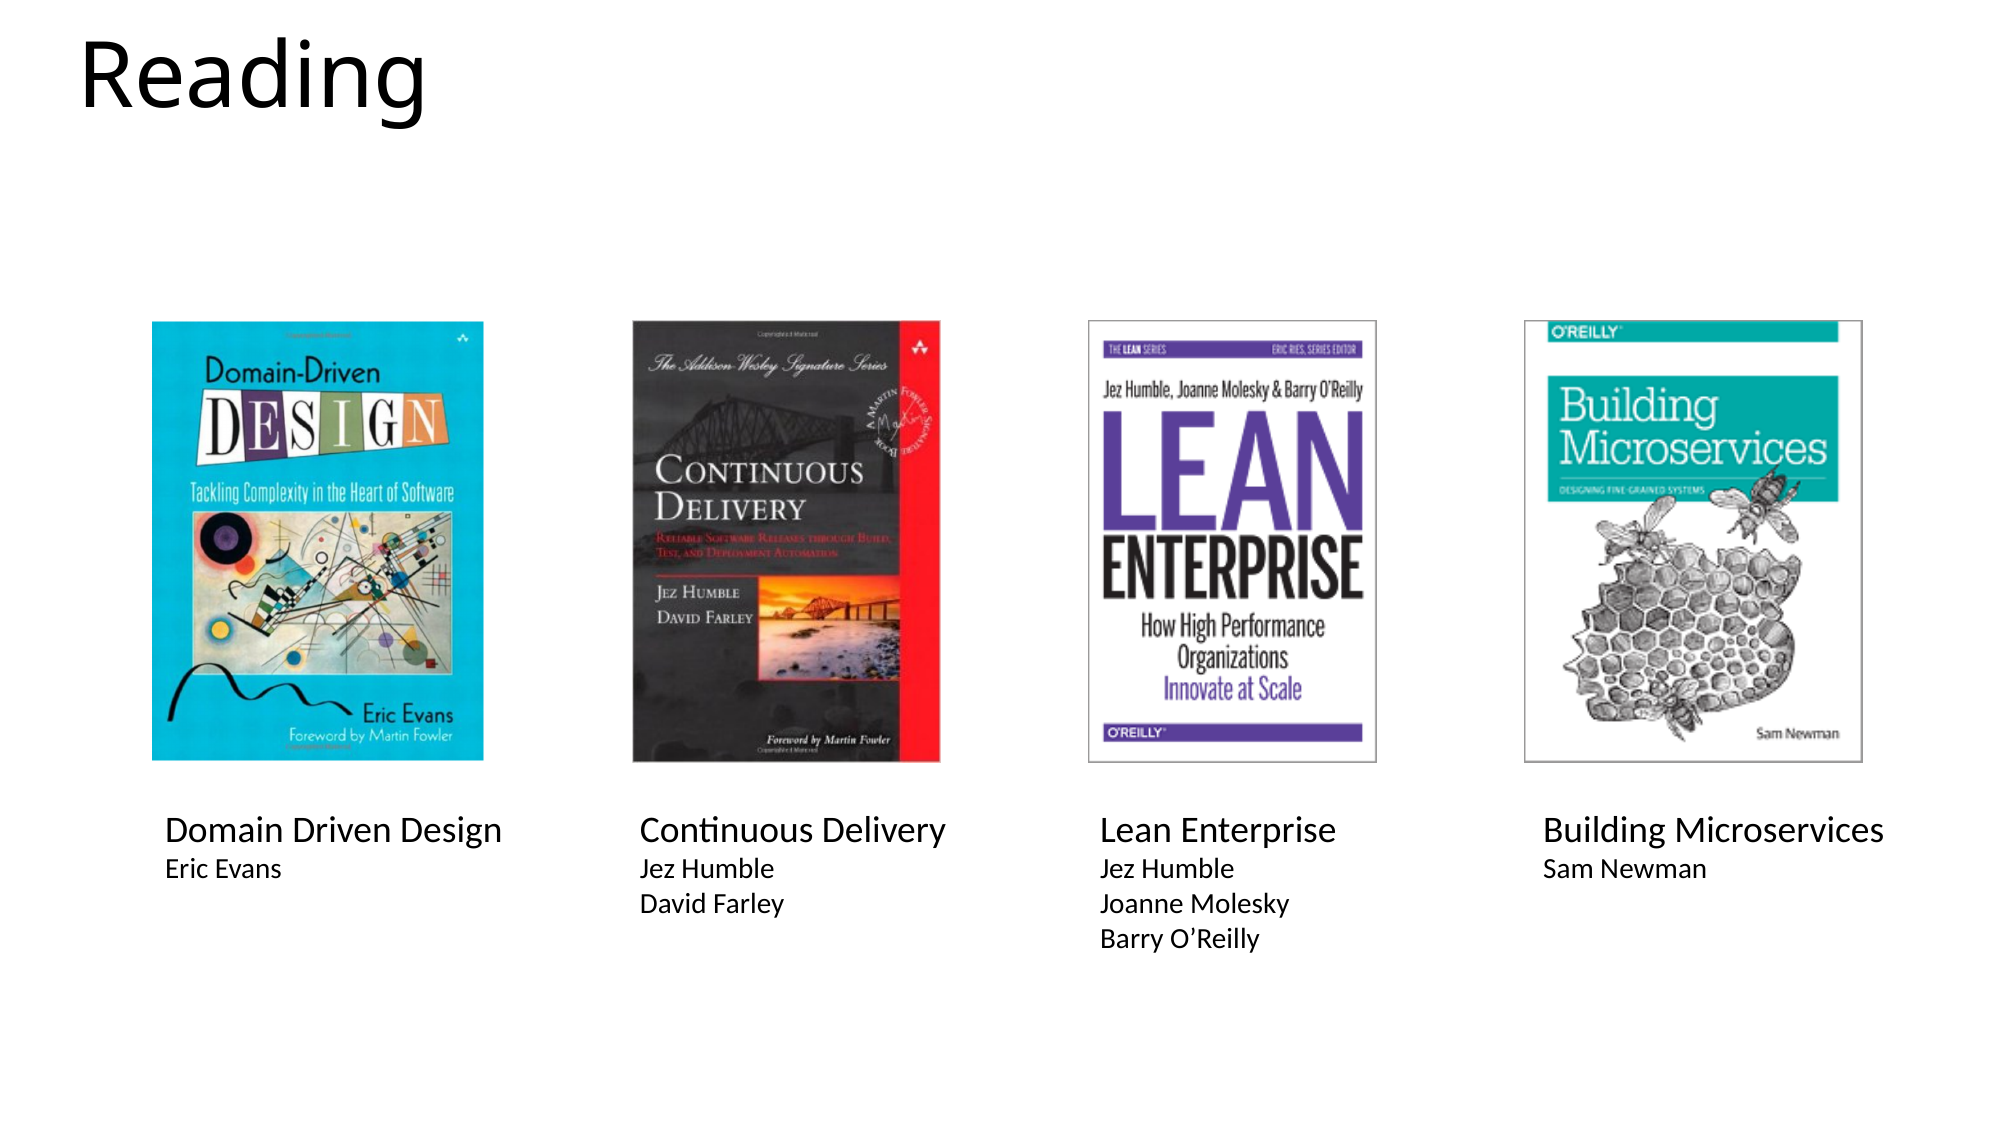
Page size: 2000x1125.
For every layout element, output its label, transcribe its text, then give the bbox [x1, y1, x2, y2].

text_box Domain Driven Design Eric Evans [150, 797, 518, 892]
picture [1524, 319, 1863, 763]
picture [632, 319, 942, 763]
picture [150, 319, 486, 762]
text_box Lean Enterprise Jez Humble Joanne Molesky Barry O’Reilly [1085, 797, 1352, 962]
text_box Continuous Delivery Jez Humble David Farley [625, 797, 962, 927]
text_box Building Microservices Sam Newman [1528, 797, 1900, 892]
title Reading [62, 29, 1953, 205]
picture [1088, 319, 1378, 763]
